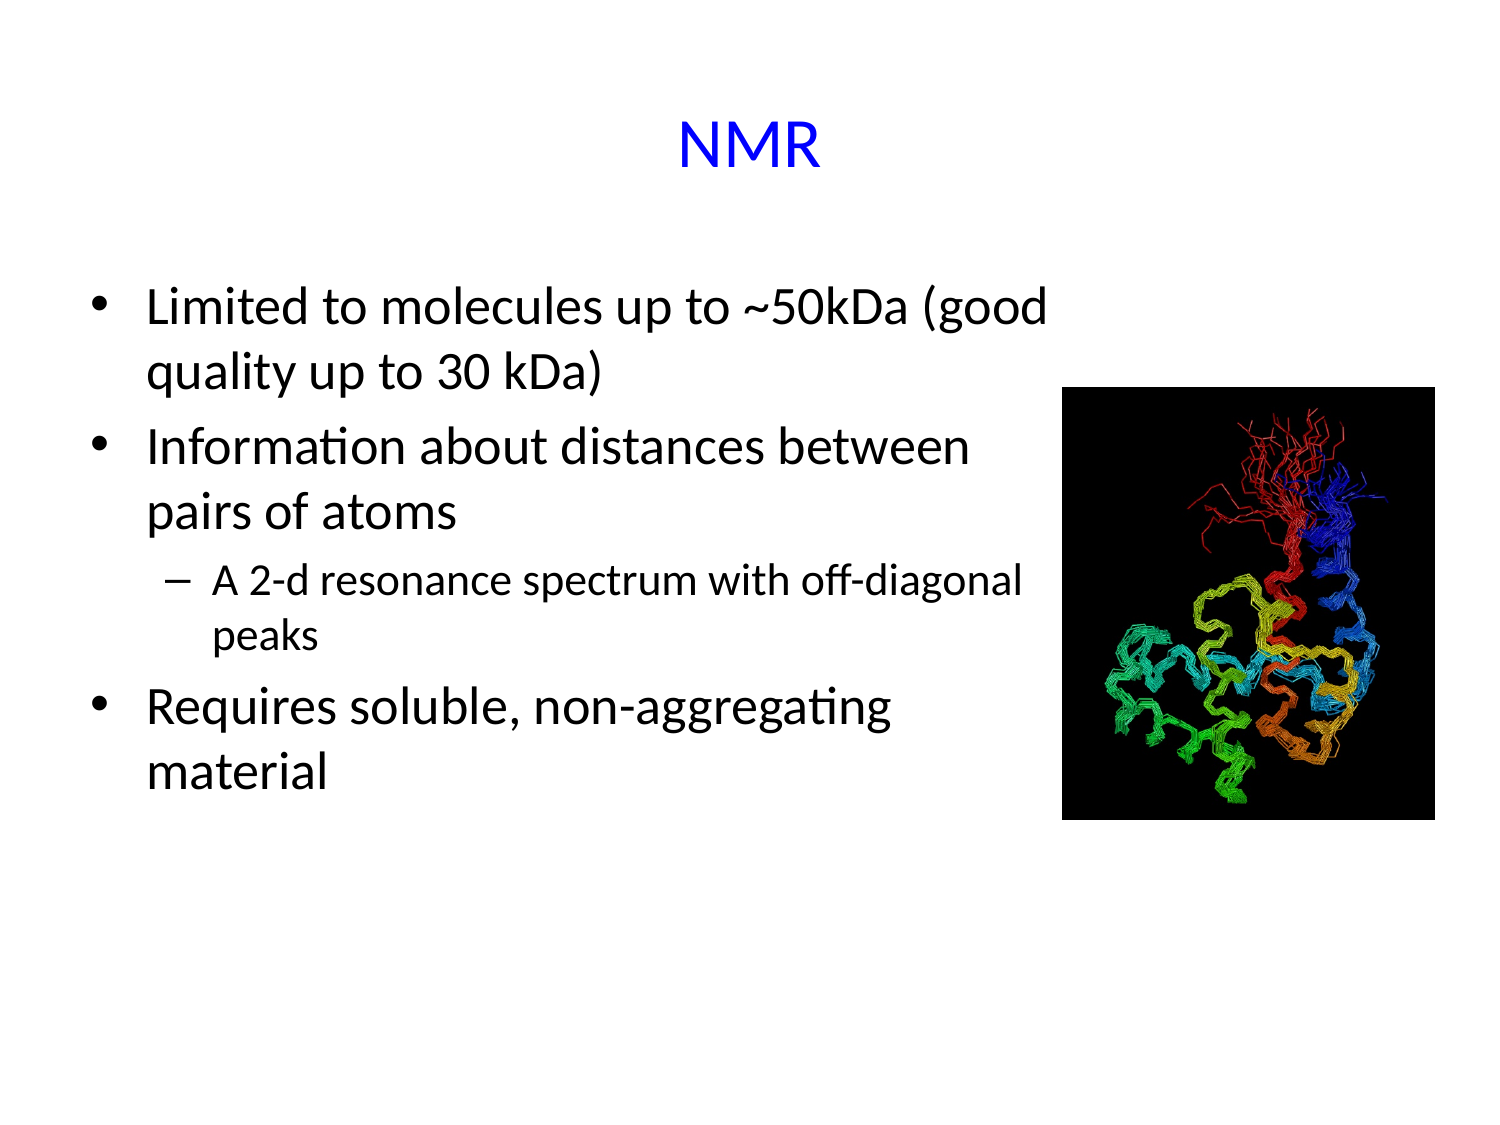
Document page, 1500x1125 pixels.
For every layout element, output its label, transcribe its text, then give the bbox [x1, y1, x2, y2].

title NMR [75, 45, 1425, 233]
list Limited to molecules up to ~50kDa (good quality up to 30 kDa) Information about distances between pairs of atoms A 2-d resonance spectrum with off-diagonal peaks Requires soluble, non-aggregating material [75, 262, 1068, 965]
picture [1062, 387, 1435, 820]
